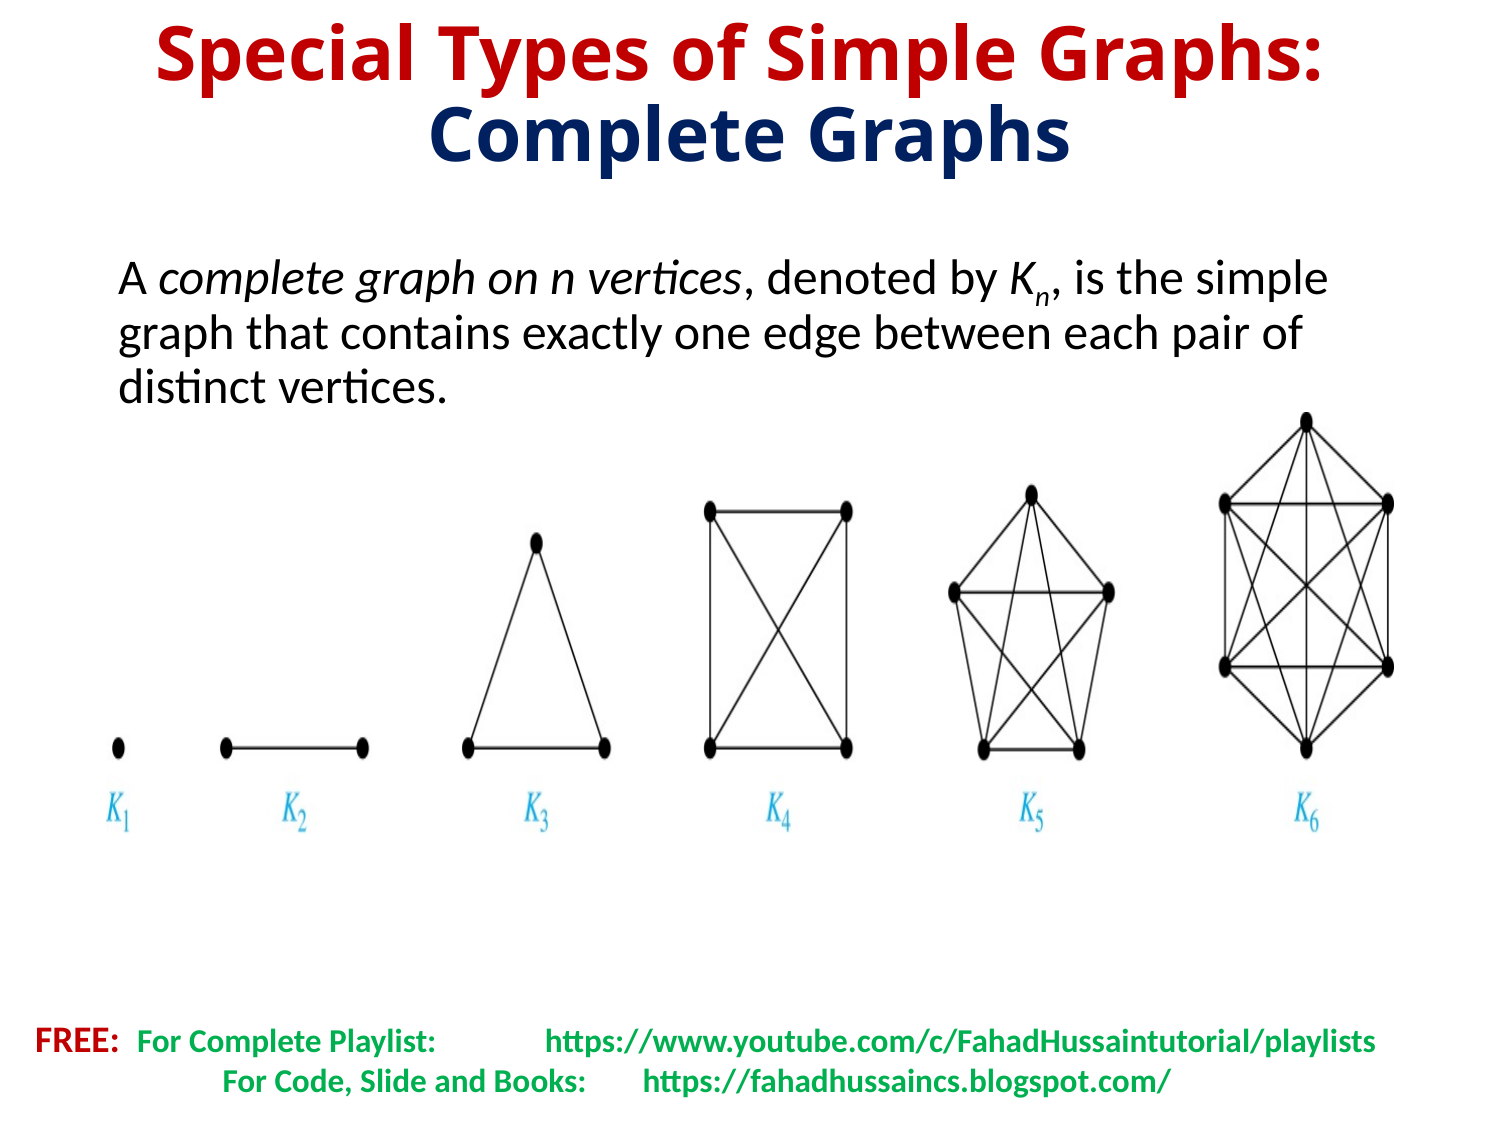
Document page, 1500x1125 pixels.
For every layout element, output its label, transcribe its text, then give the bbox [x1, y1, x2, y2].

list A complete graph on n vertices, denoted by Kn, is the simple graph that contains exactly one edge between each pair of distinct vertices. [75, 237, 1425, 1007]
picture [106, 412, 1394, 841]
text_box FREE: For Complete Playlist: https://www.youtube.com/c/FahadHussaintutorial/playlists For Code, Slide and Books: https://fahadhussaincs.blogspot.com/ [20, 1007, 1480, 1107]
title Special Types of Simple Graphs: Complete Graphs [75, 0, 1425, 193]
